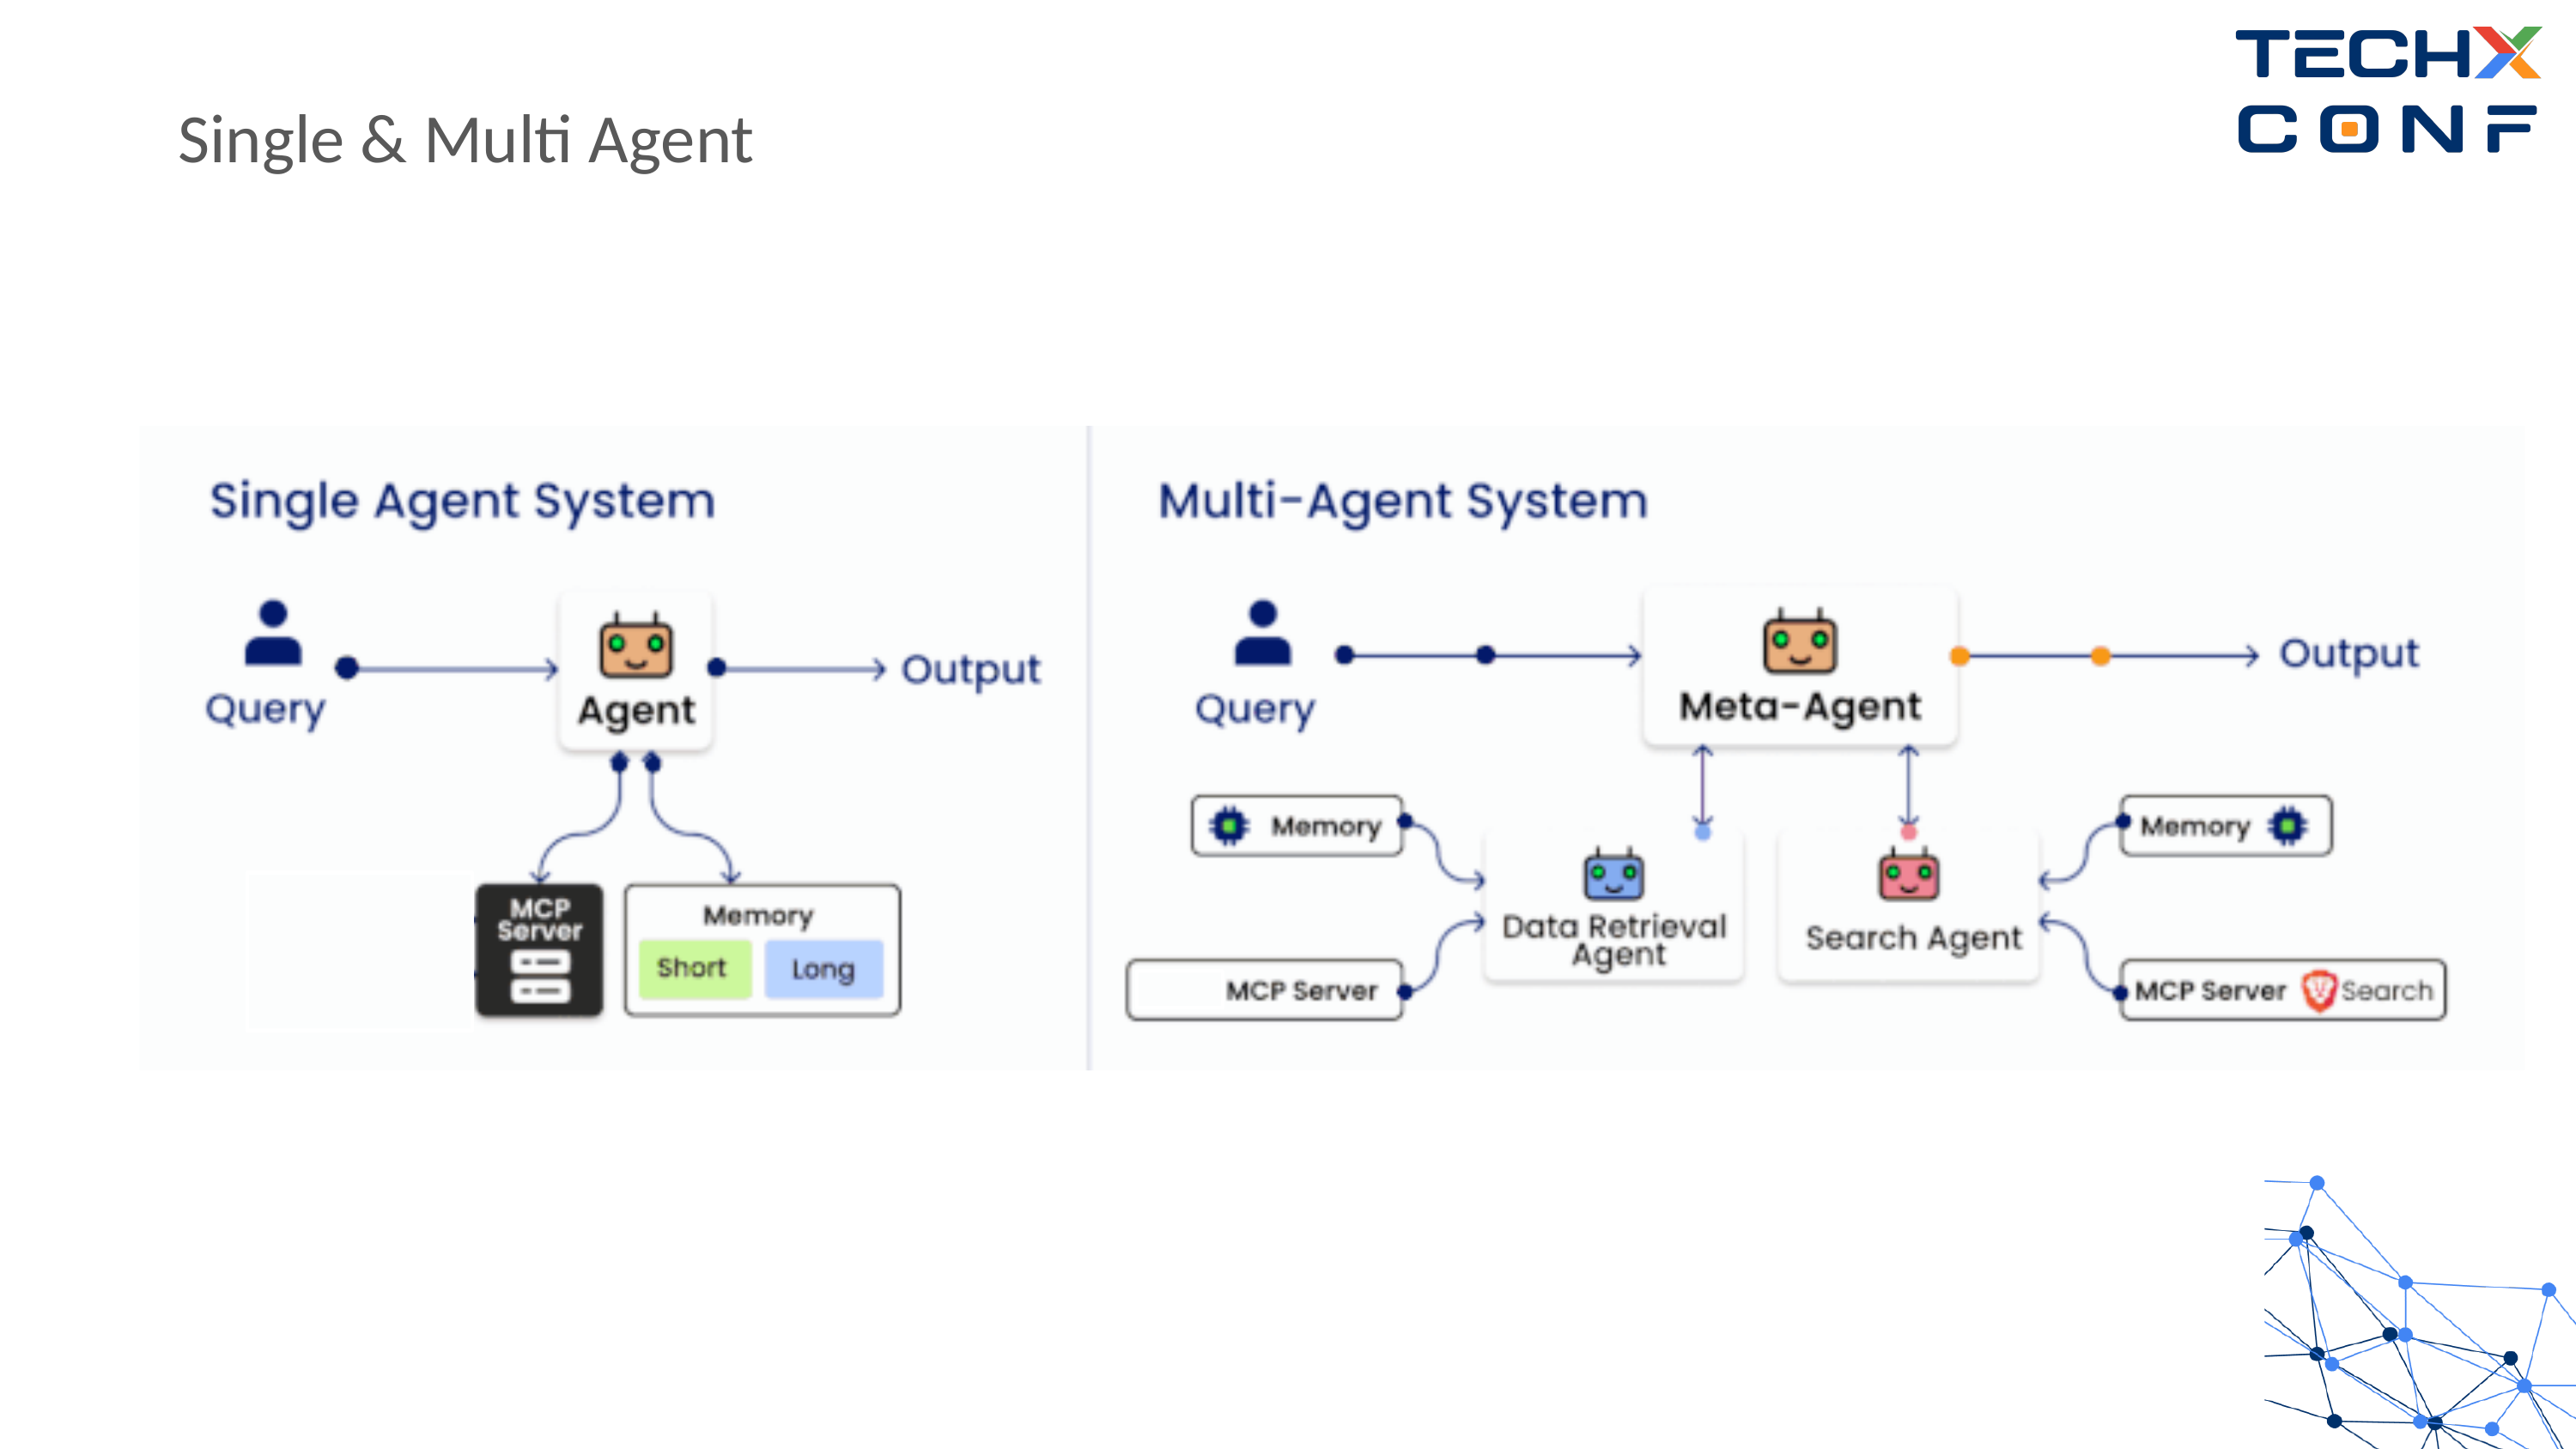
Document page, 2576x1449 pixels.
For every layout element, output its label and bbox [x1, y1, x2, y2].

text_box [139, 26, 2555, 1070]
picture [2264, 1174, 2576, 1449]
